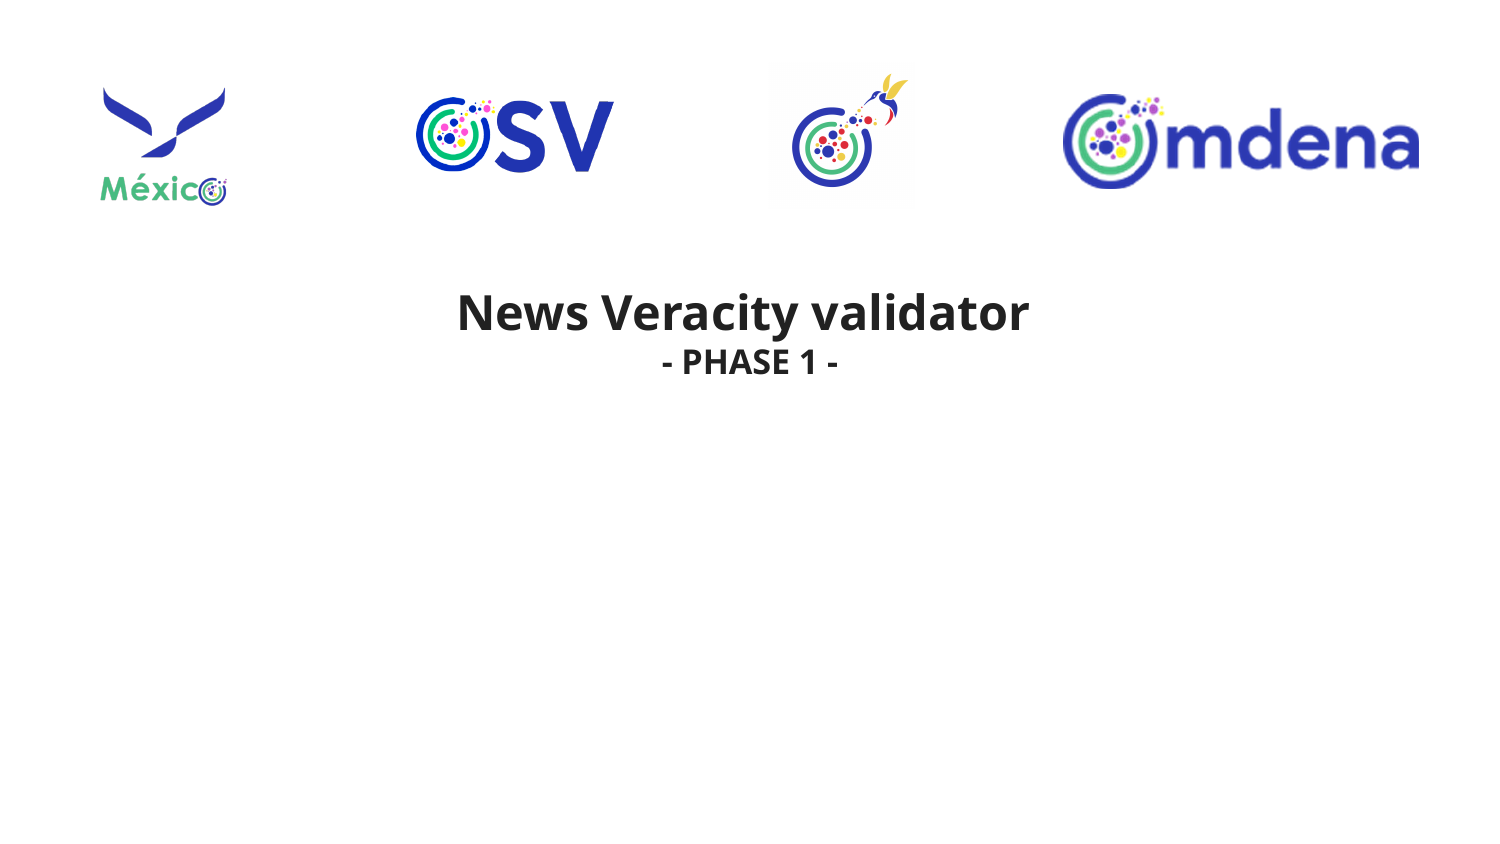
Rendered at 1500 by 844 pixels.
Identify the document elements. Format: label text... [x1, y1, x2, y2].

title News Veracity validator - PHASE 1 - [339, 266, 1161, 399]
picture [65, 78, 264, 217]
picture [411, 88, 620, 183]
picture [767, 62, 916, 210]
picture [1063, 94, 1420, 189]
